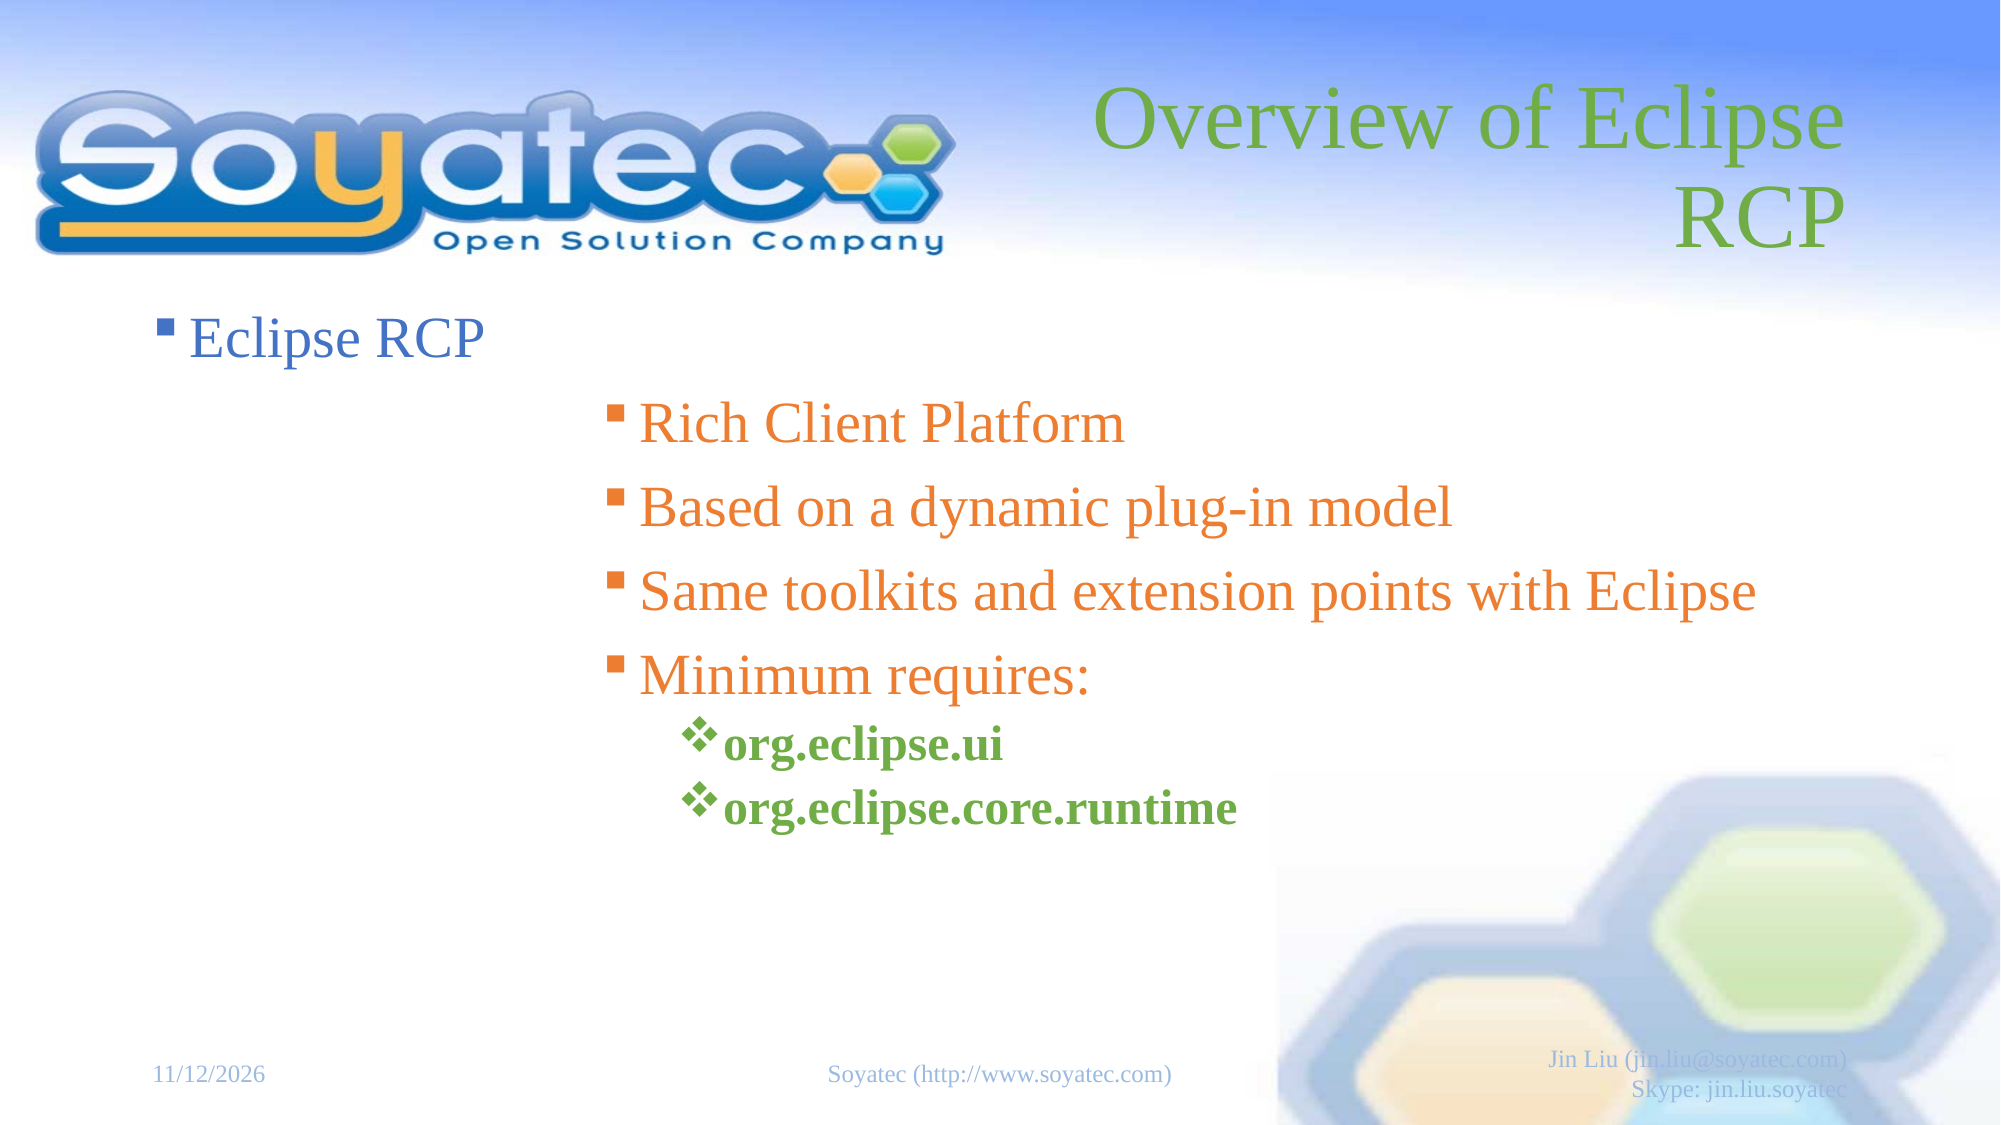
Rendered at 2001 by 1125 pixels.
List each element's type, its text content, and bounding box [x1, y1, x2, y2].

list Eclipse RCP [137, 299, 988, 1014]
title Overview of Eclipse RCP [962, 59, 1863, 278]
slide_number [137, 1042, 588, 1103]
picture [0, 0, 2001, 1125]
slide_number Jin Liu (jin.liu@soyatec.com) Skype: jin.liu.soyatec [1412, 1042, 1863, 1103]
list Rich Client Platform Based on a dynamic plug-in model Same toolkits and extension points with Eclipse Minimum requires: org.eclipse.ui org.eclipse.core.runtime [587, 384, 1863, 1014]
footer Soyatec (http://www.soyatec.com) [662, 1042, 1338, 1103]
